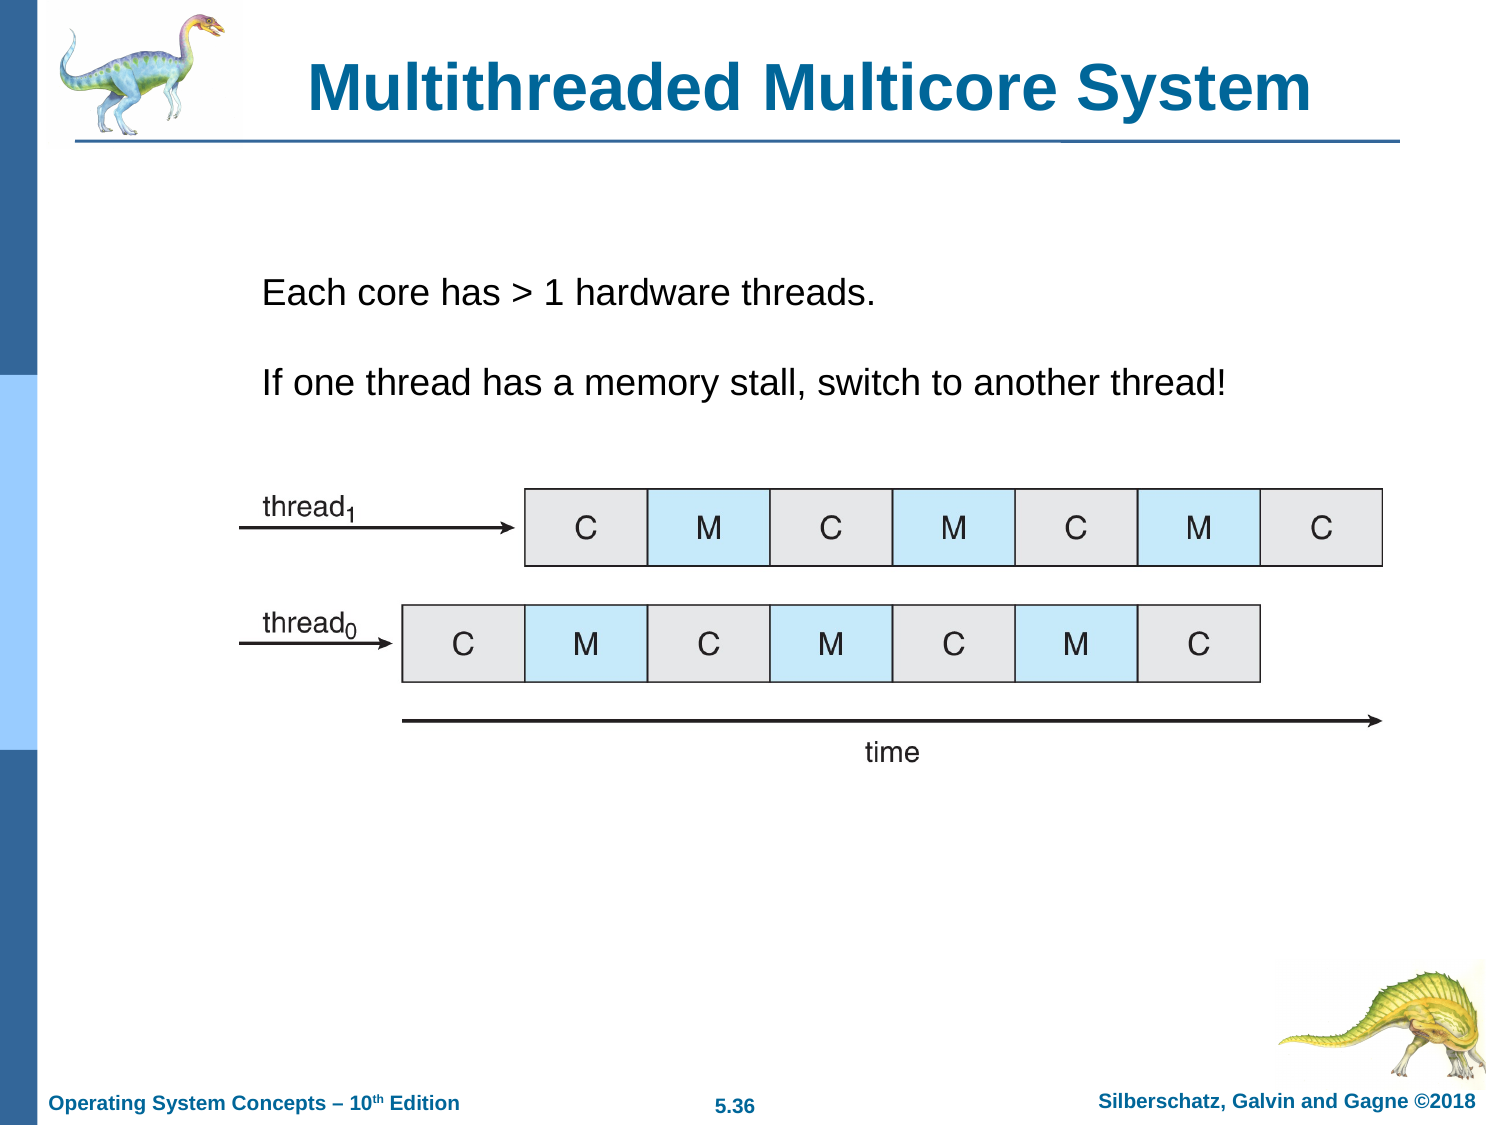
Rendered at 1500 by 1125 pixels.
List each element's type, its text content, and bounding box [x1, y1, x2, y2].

picture [1275, 959, 1486, 1090]
picture [238, 488, 1383, 768]
text_box Each core has > 1 hardware threads. If one thread has a memory stall, switch to another thread! [246, 260, 1243, 411]
picture [46, 0, 243, 149]
title Multithreaded Multicore System [196, 36, 1425, 131]
